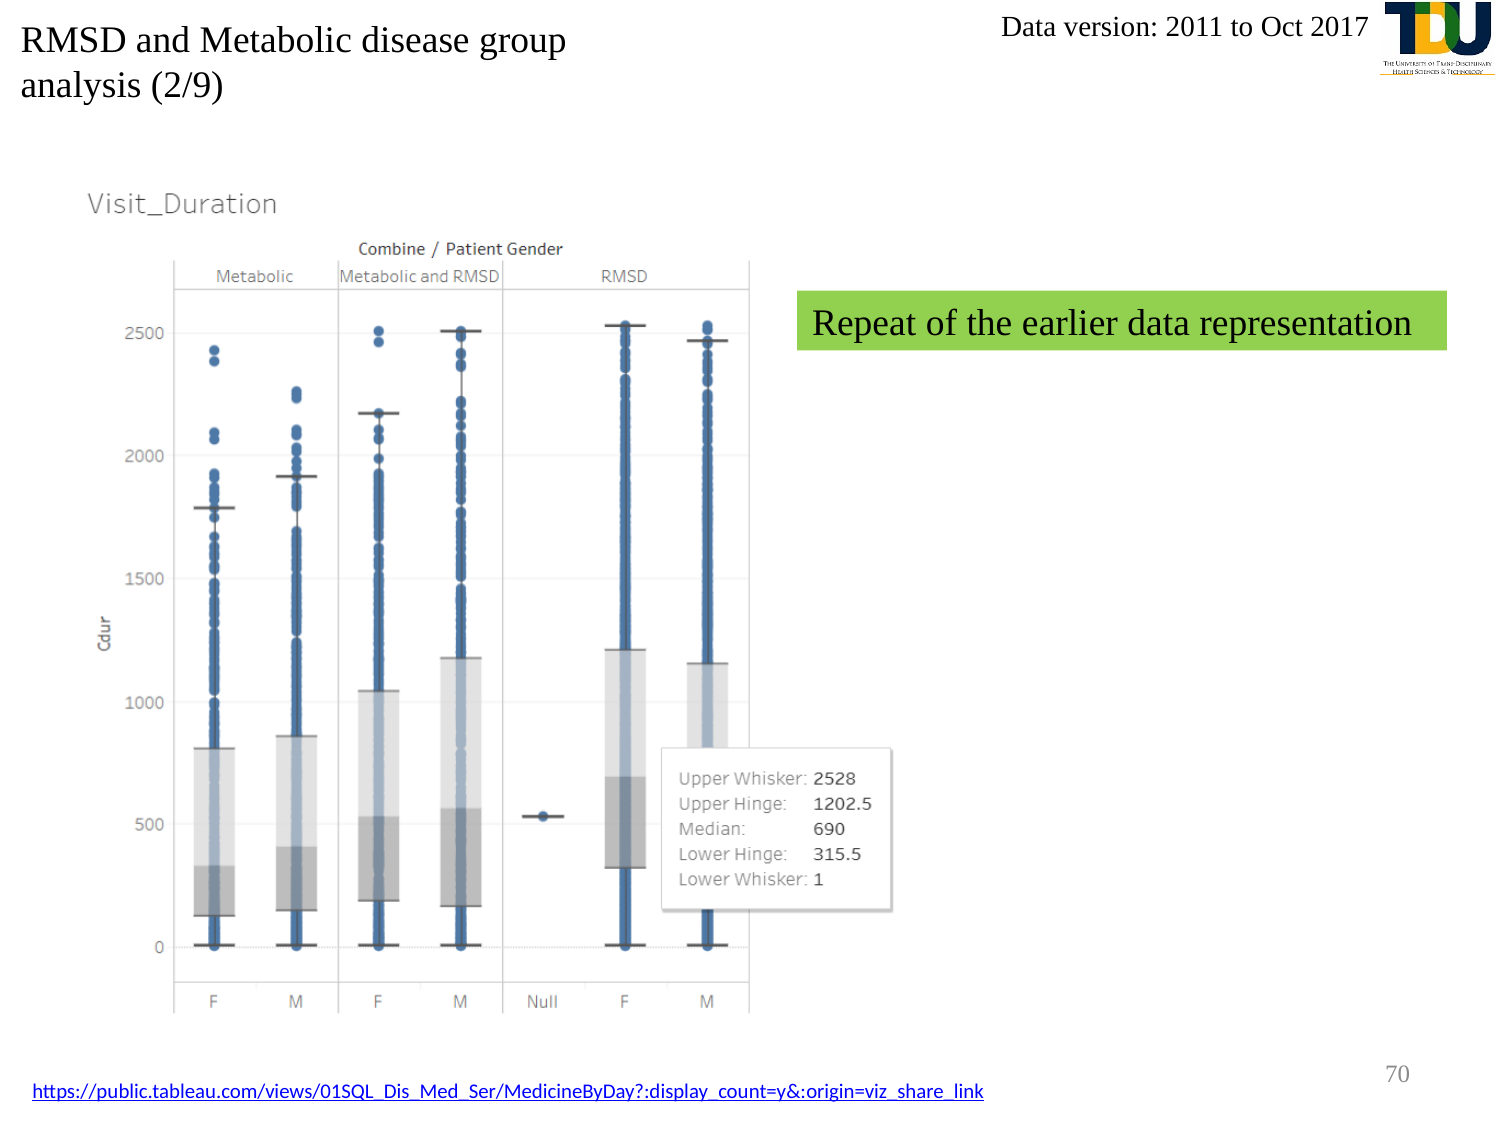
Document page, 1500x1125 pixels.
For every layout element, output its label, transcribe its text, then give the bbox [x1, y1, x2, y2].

picture [79, 187, 901, 1020]
text_box RMSD and Metabolic disease group analysis (2/9) [5, 7, 727, 112]
text_box https://public.tableau.com/views/01SQL_Dis_Med_Ser/MedicineByDay?:display_count=y&:origin=viz_share_link [17, 1070, 1058, 1111]
picture [1376, 0, 1495, 75]
text_box Data version: 2011 to Oct 2017 [986, 0, 1388, 50]
slide_number 70 [1074, 1042, 1425, 1103]
text_box Repeat of the earlier data representation [904, 290, 1447, 351]
